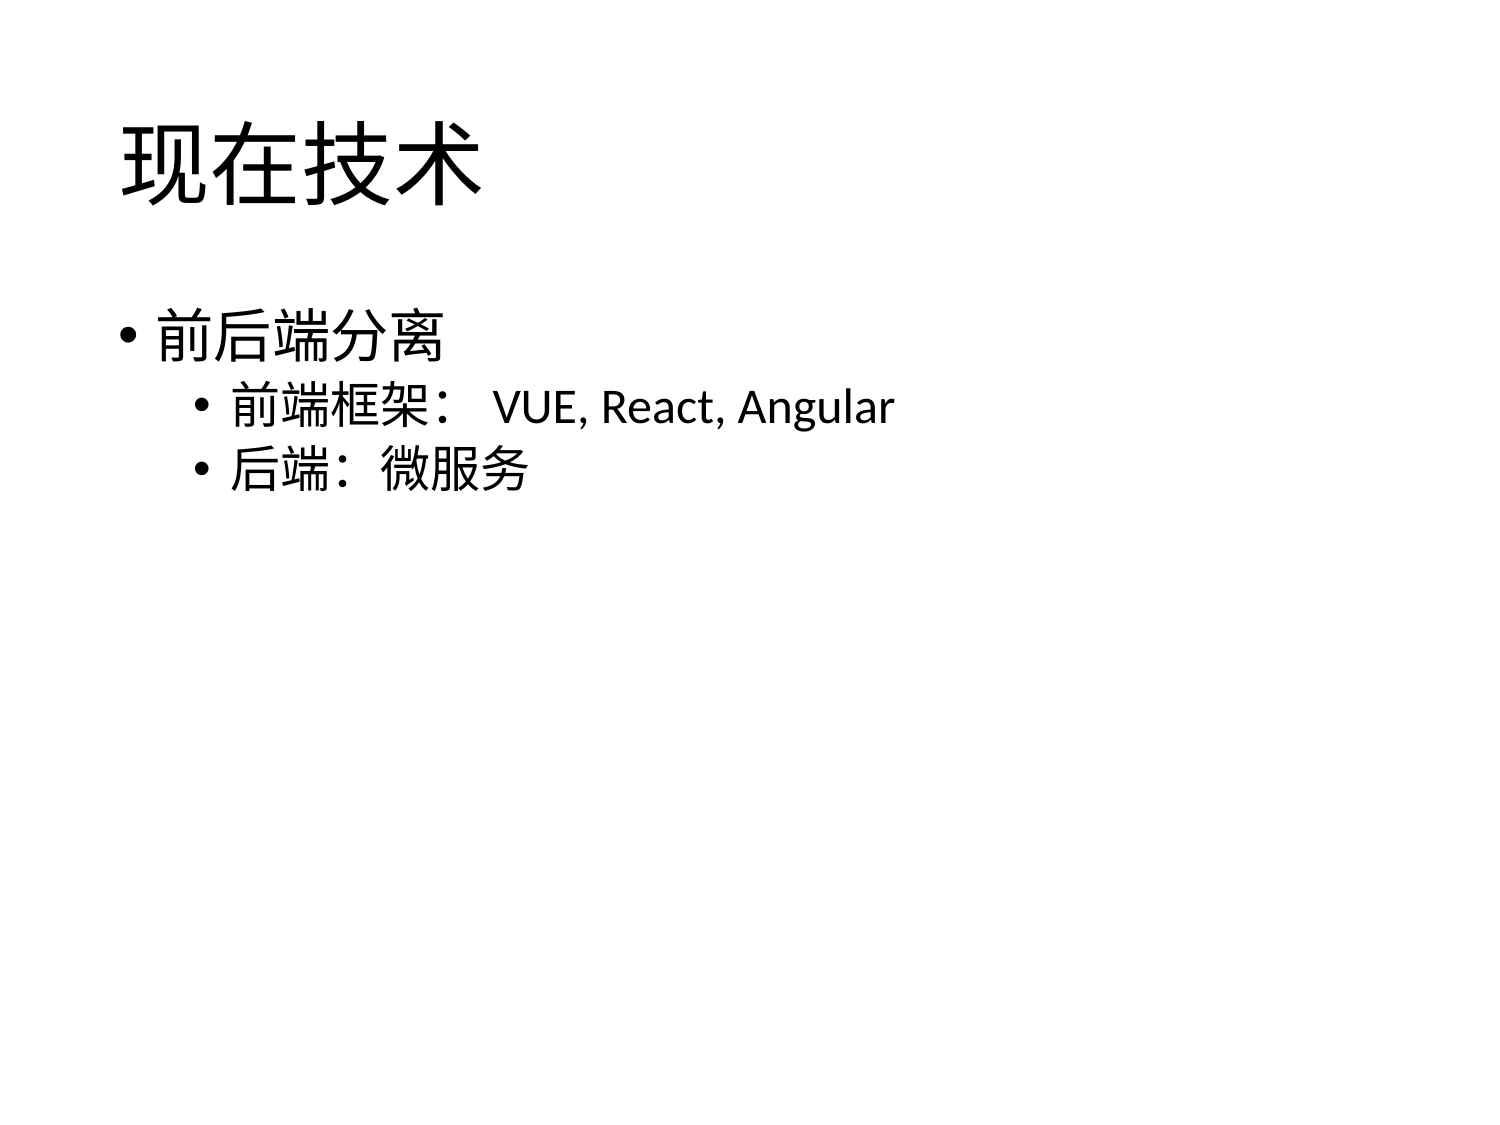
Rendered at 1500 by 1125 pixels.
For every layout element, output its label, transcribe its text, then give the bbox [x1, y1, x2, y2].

list 前后端分离 前端框架：VUE, React, Angular 后端：微服务 [103, 299, 1397, 1014]
title 现在技术 [103, 59, 1397, 278]
